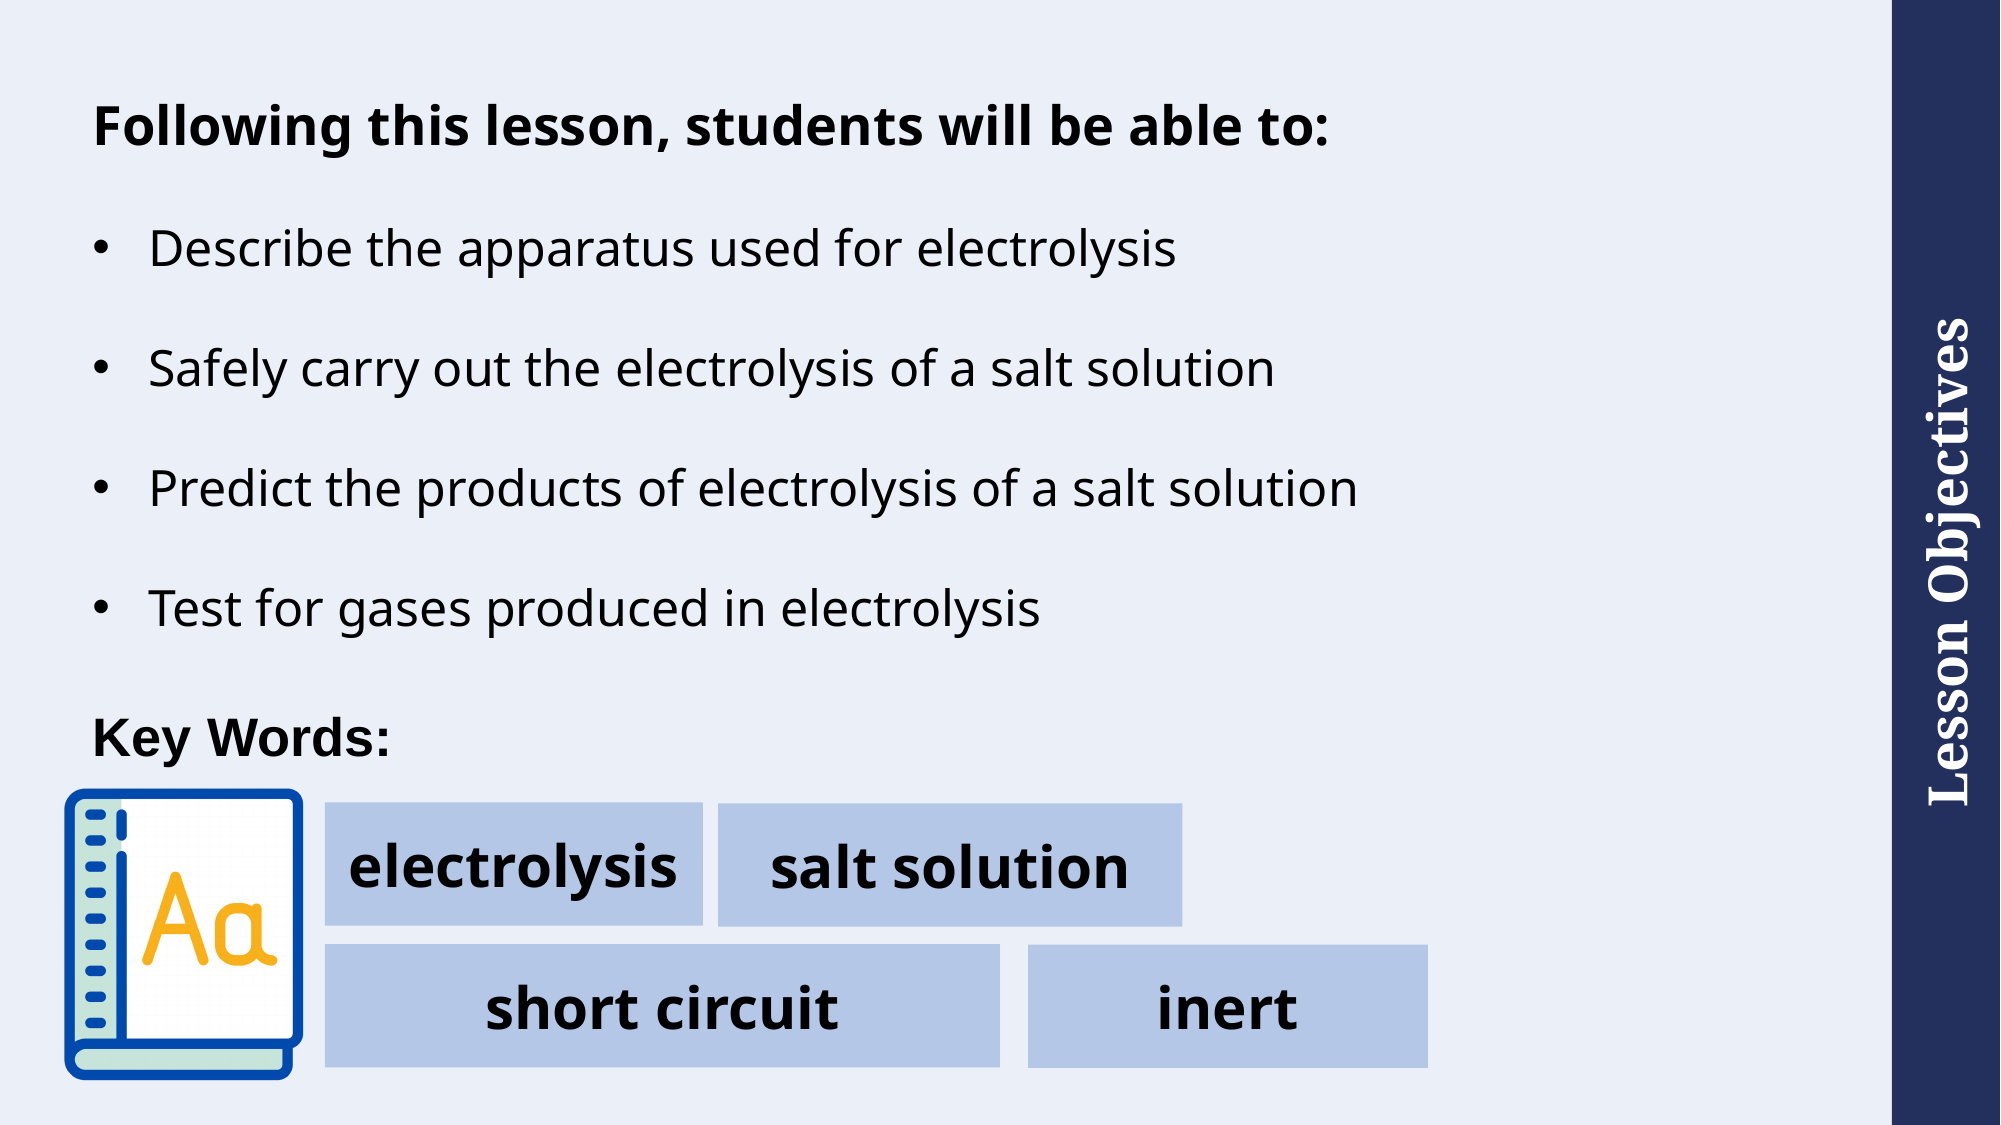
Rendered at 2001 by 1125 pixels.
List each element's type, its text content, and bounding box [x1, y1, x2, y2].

text_box electrolysis [406, 801, 704, 927]
text_box salt solution [717, 802, 1183, 928]
text_box Describe the apparatus used for electrolysis Safely carry out the electrolysis of a salt solution Predict the products of electrolysis of a salt solution Test for gases produced in electrolysis [77, 209, 1820, 644]
text_box inert [1027, 944, 1429, 1069]
text_box Following this lesson, students will be able to: [77, 91, 1428, 210]
text_box short circuit [406, 943, 1001, 1068]
picture [0, 777, 406, 1095]
text_box Key Words: [77, 702, 1428, 821]
